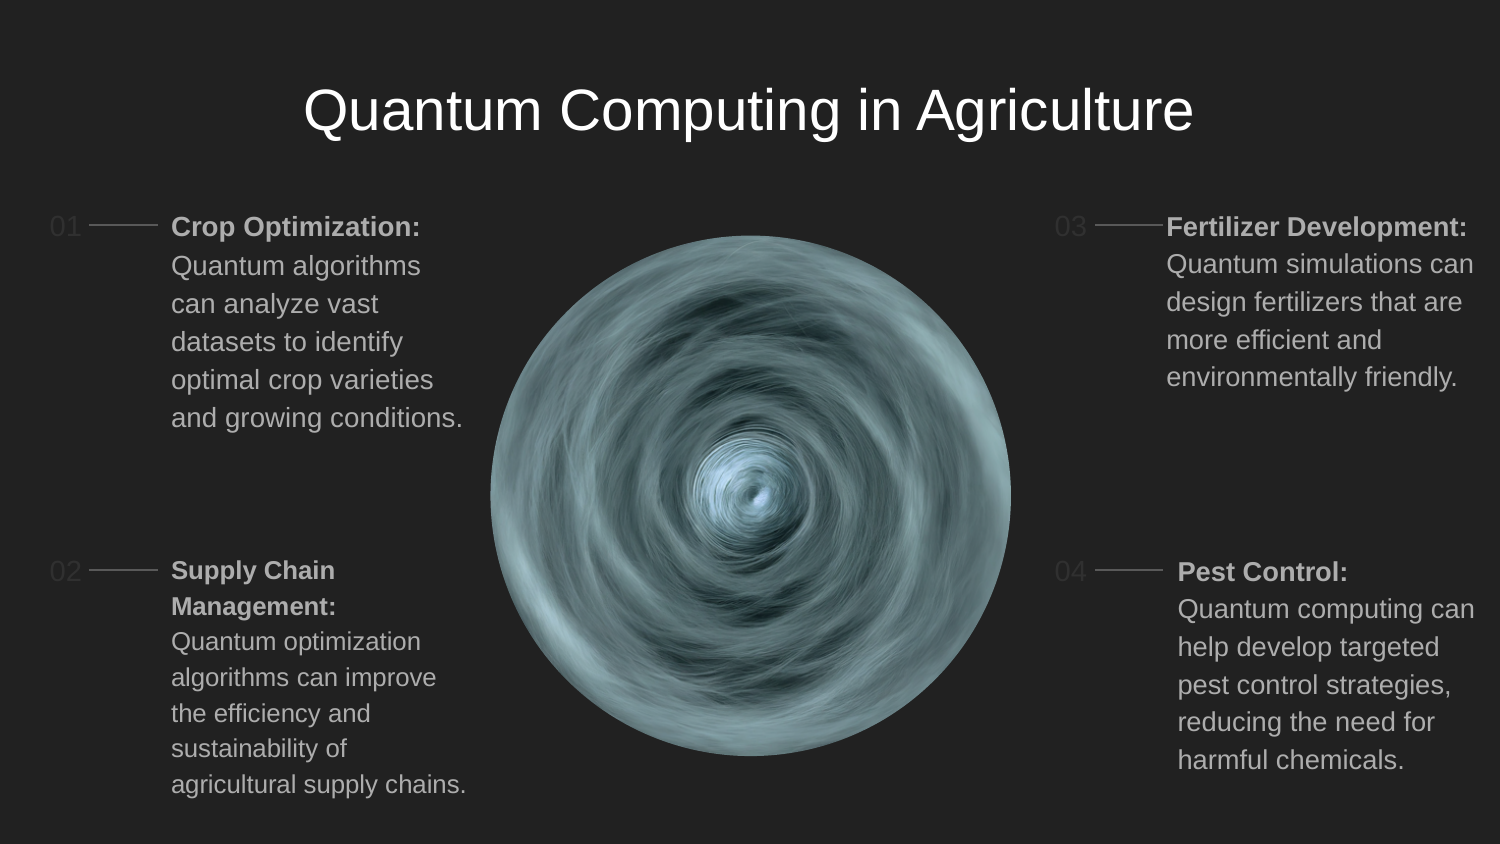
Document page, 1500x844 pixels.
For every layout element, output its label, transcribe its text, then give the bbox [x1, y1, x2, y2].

picture [490, 235, 1012, 757]
list Fertilizer Development: Quantum simulations can design fertilizers that are more efficient and environmentally friendly. [1166, 203, 1480, 456]
list Pest Control: Quantum computing can help develop targeted pest control strategies, reducing the need for harmful chemicals. [1177, 548, 1480, 801]
list Supply Chain Management: Quantum optimization algorithms can improve the efficiency and sustainability of agricultural supply chains. [171, 549, 474, 802]
title Quantum Computing in Agriculture [37, 37, 1463, 177]
list Crop Optimization: Quantum algorithms can analyze vast datasets to identify optimal crop varieties and growing conditions. [171, 204, 474, 457]
